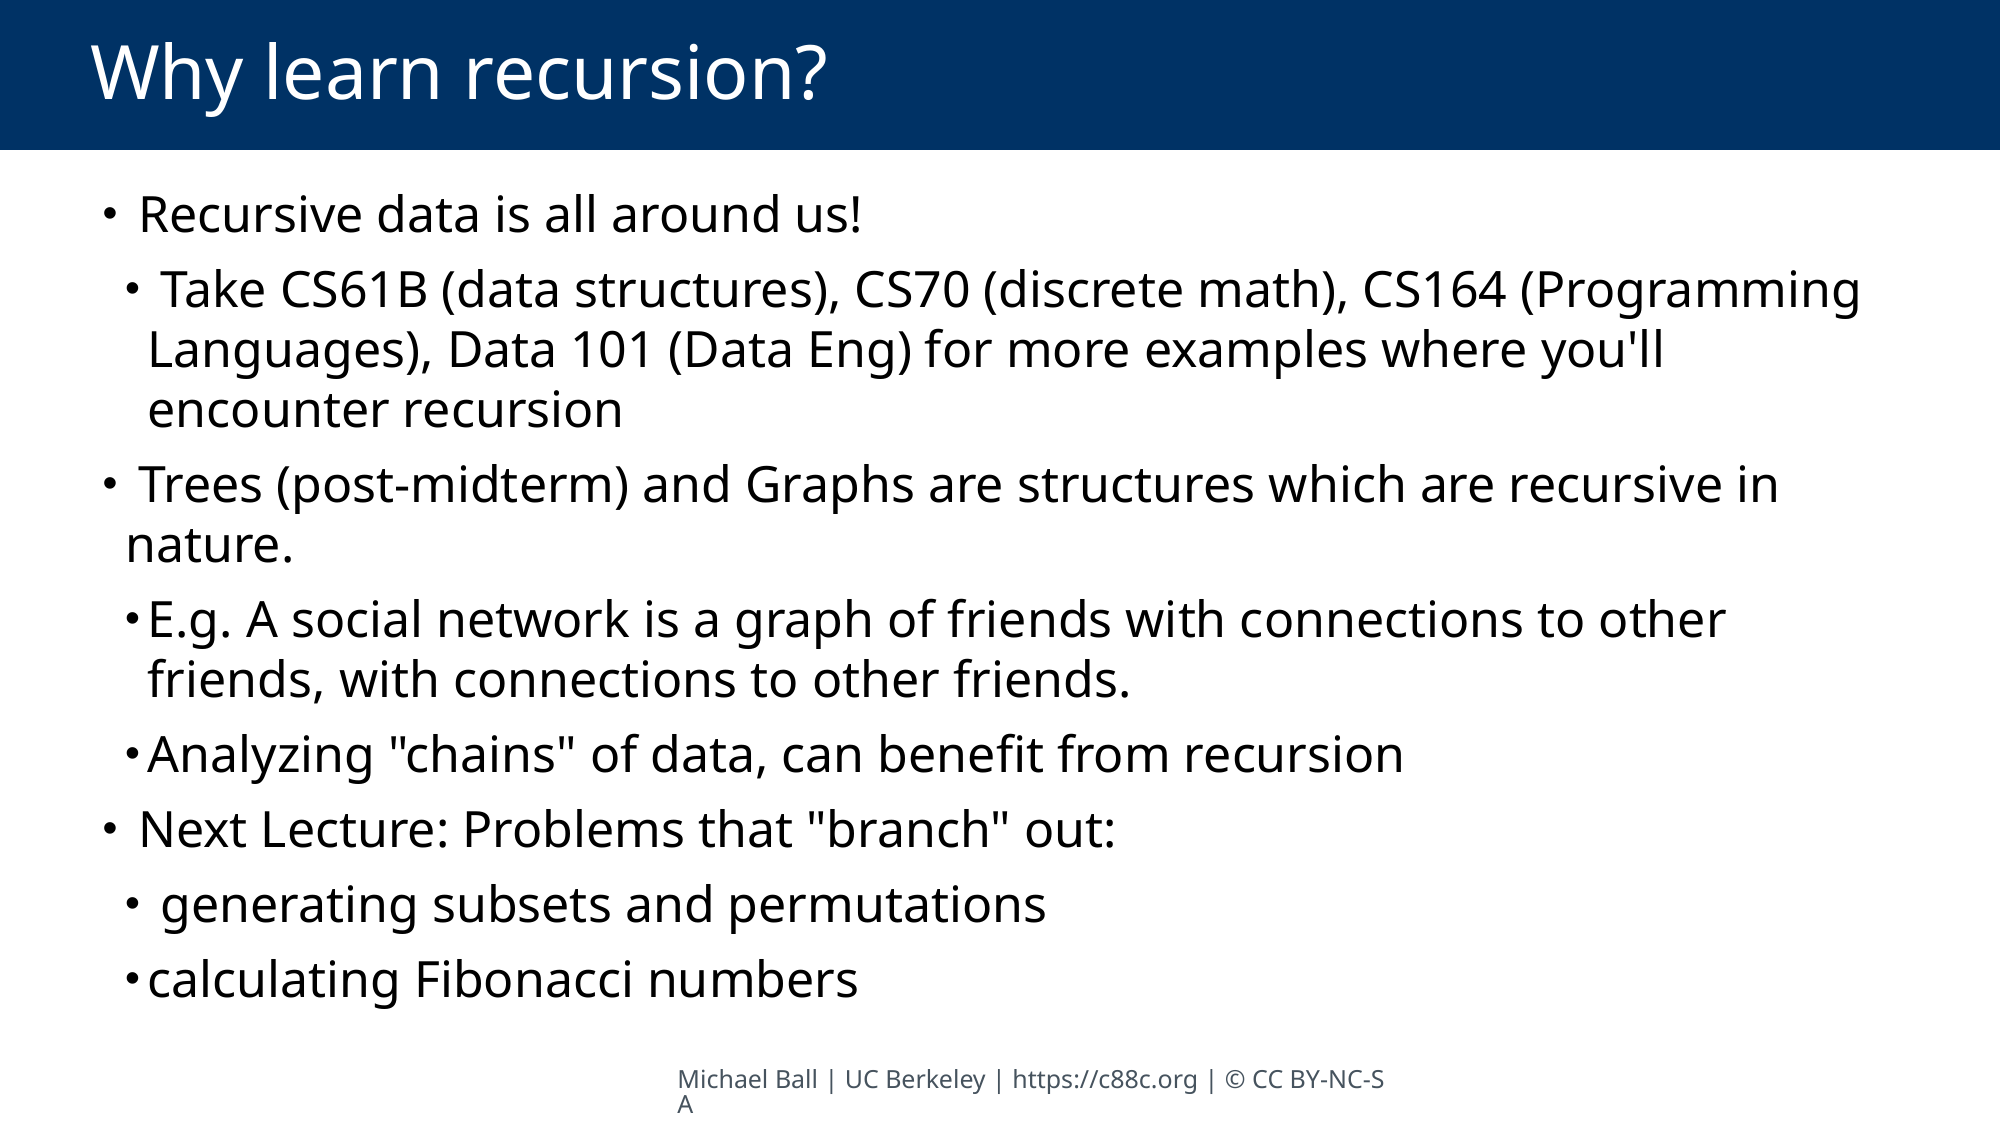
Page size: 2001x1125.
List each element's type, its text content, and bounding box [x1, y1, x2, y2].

title Why learn recursion? [0, 0, 2000, 152]
footer Michael Ball | UC Berkeley | https://c88c.org | © CC BY-NC-SA [662, 1055, 1413, 1106]
list Recursive data is all around us! Take CS61B (data structures), CS70 (discrete math), CS164 (Programming Languages), Data 101 (Data Eng) for more examples where you'll encounter recursion Trees (post-midterm) and Graphs are structures which are recursive in nature. E.g. A social network is a graph of friends with connections to other friends, with connections to other friends. Analyzing "chains" of data, can benefit from recursion Next Lecture: Problems that "branch" out: generating subsets and permutations calculating Fibonacci numbers [87, 174, 1928, 1038]
